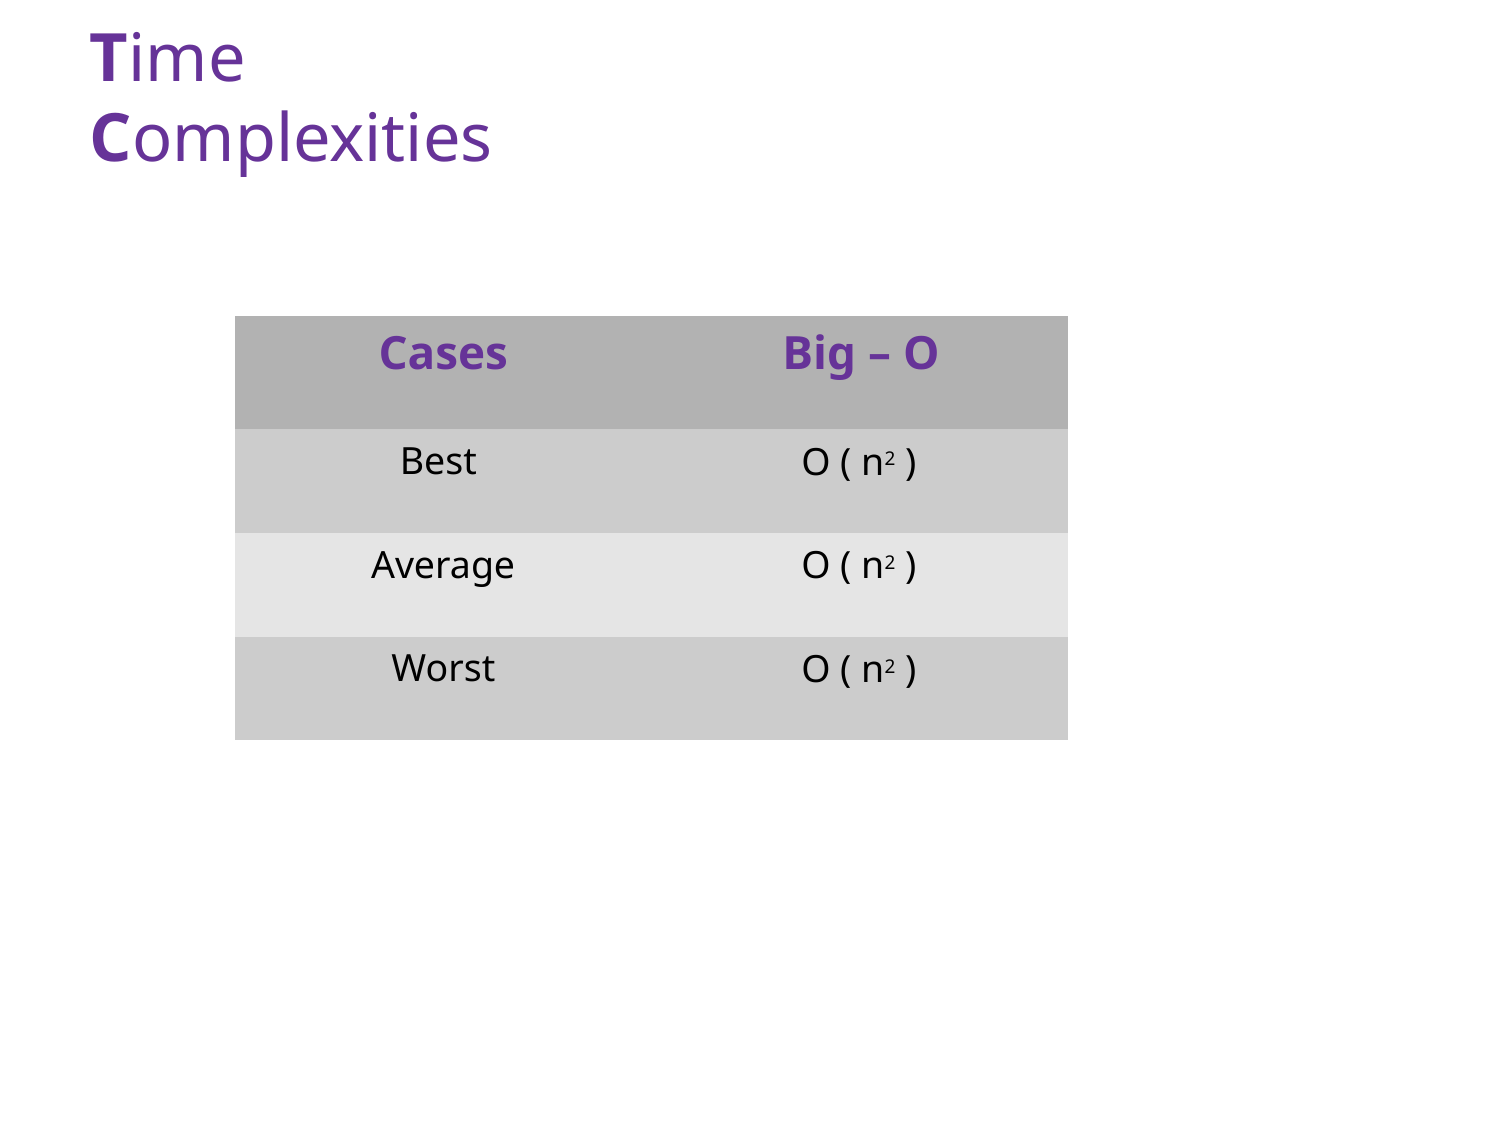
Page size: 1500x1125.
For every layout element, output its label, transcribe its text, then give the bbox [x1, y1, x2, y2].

table_cell Average [235, 533, 646, 637]
table_header Cases [235, 316, 646, 429]
table_cell ) [900, 533, 1068, 637]
table_cell ) [900, 637, 1068, 740]
table_cell O ( n2 [646, 429, 900, 533]
table_cell ) [900, 429, 1068, 533]
table_cell Worst [235, 637, 646, 740]
title Time Complexities [87, 0, 650, 189]
table_cell O ( n2 [646, 533, 900, 637]
table_cell Best [235, 429, 646, 533]
table_cell O ( n2 [646, 637, 900, 740]
table_header Big – O [646, 316, 1068, 429]
